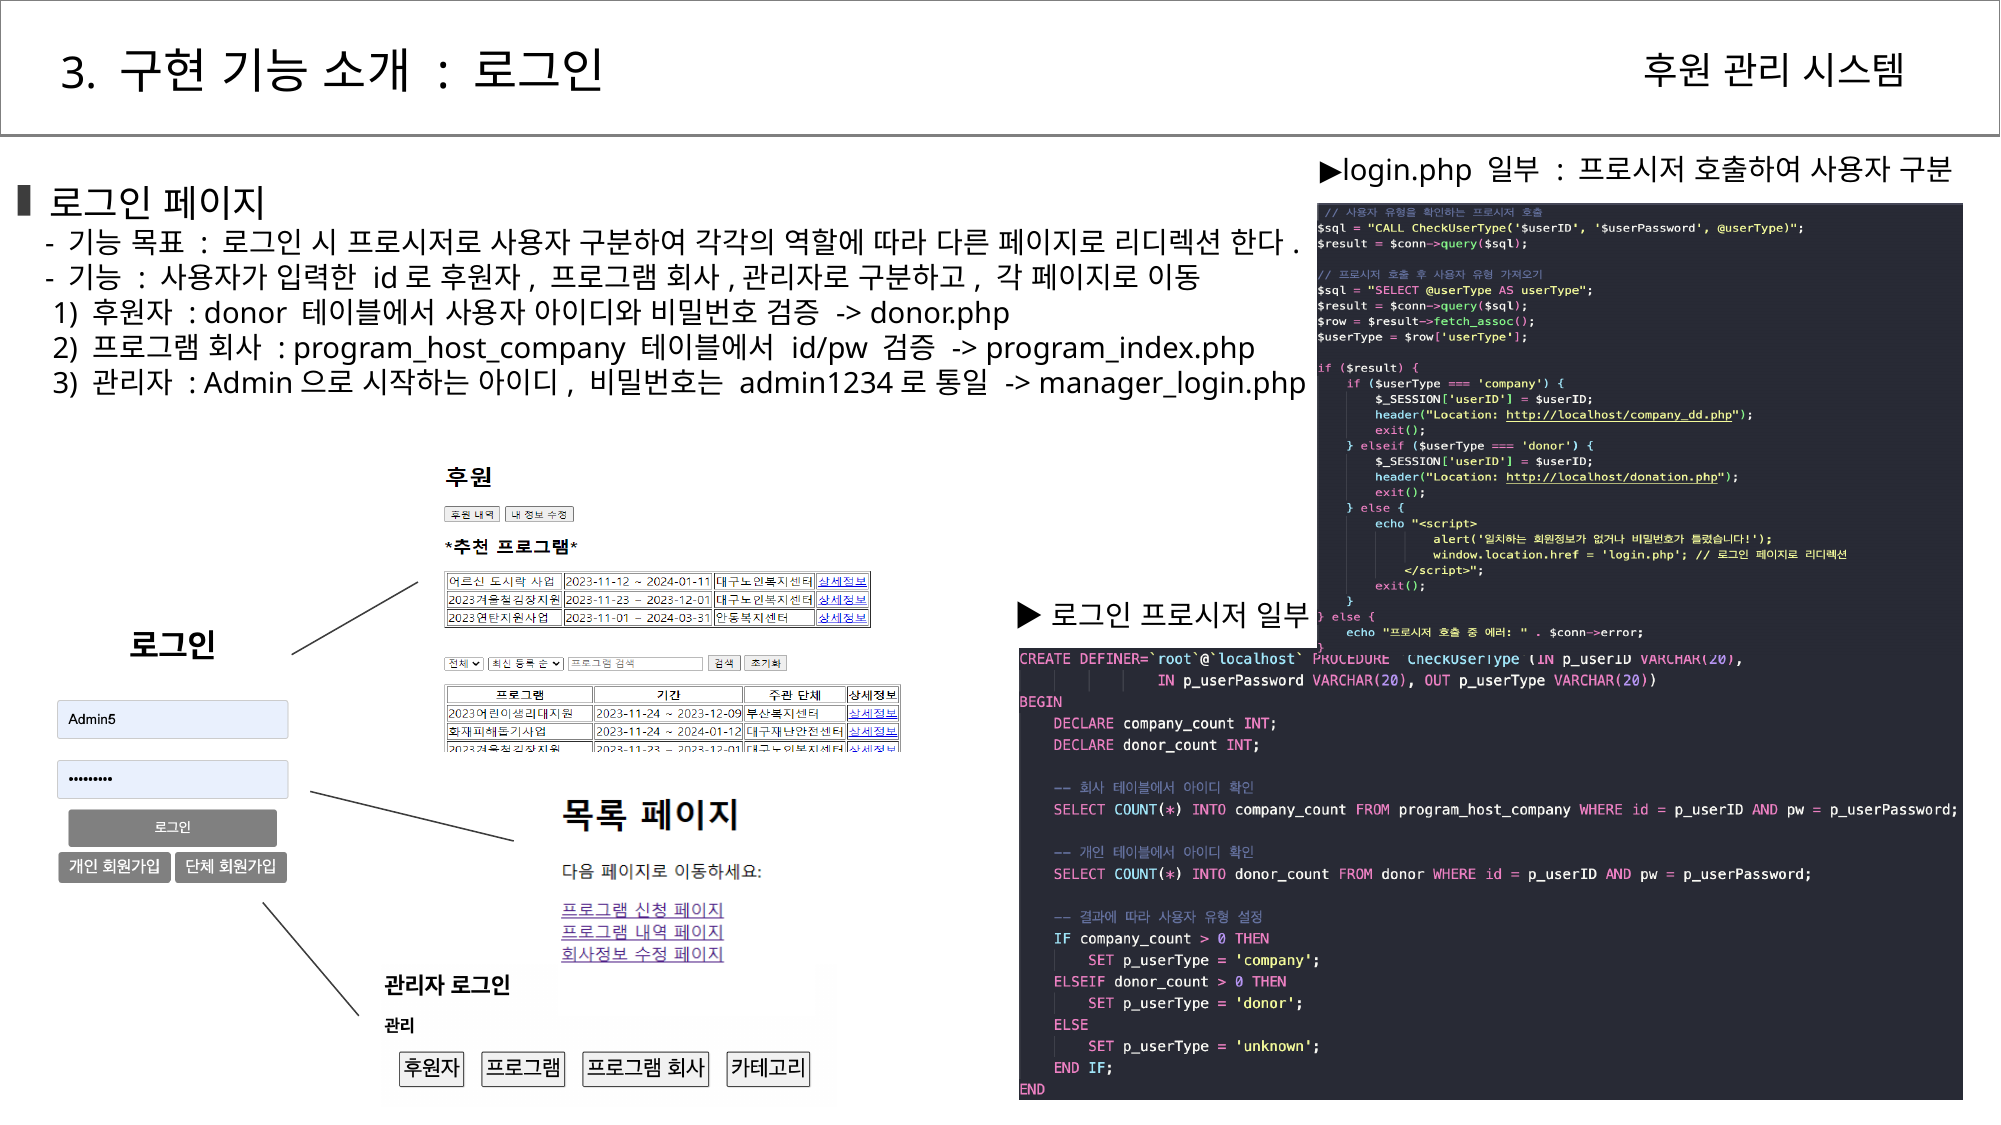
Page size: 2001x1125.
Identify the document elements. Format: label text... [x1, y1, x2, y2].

picture [1019, 203, 1964, 1100]
text_box [0, 0, 2000, 136]
picture [438, 451, 927, 753]
text_box 후원 관리 시스템 [1628, 16, 2000, 105]
text_box ▶로그인 프로시저 일부 [999, 582, 1312, 648]
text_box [309, 791, 514, 842]
text_box 로그인 페이지 - 기능 목표 : 로그인 시 프로시저로 사용자 구분하여 각각의 역할에 따라 다른 페이지로 리디렉션 한다. - 기능 : 사용자가 입력한 id로 후원자, 프로그램 회사,관리자로 구분하고, 각 페이지로 이동 1) 후원자 : donor 테이블에서 사용자 아이디와 비밀번호 검증 -> donor.php 2) 프로그램 회사 : program_host_company 테이블에서 id/pw 검증 -> program_index.php 3) 관리자 : Admin으로 시작하는 아이디, 비밀번호는 admin1234로 통일 -> manager_login.php [0, 164, 1316, 415]
text_box 3. 구현 기능 소개 : 로그인 [45, 25, 1069, 124]
picture [381, 778, 837, 1107]
text_box ▶login.php 일부 : 프로시저 호출하여 사용자 구분 [1304, 136, 1976, 202]
picture [36, 612, 304, 894]
text_box [16, 183, 33, 218]
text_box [262, 902, 360, 1017]
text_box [291, 581, 419, 655]
